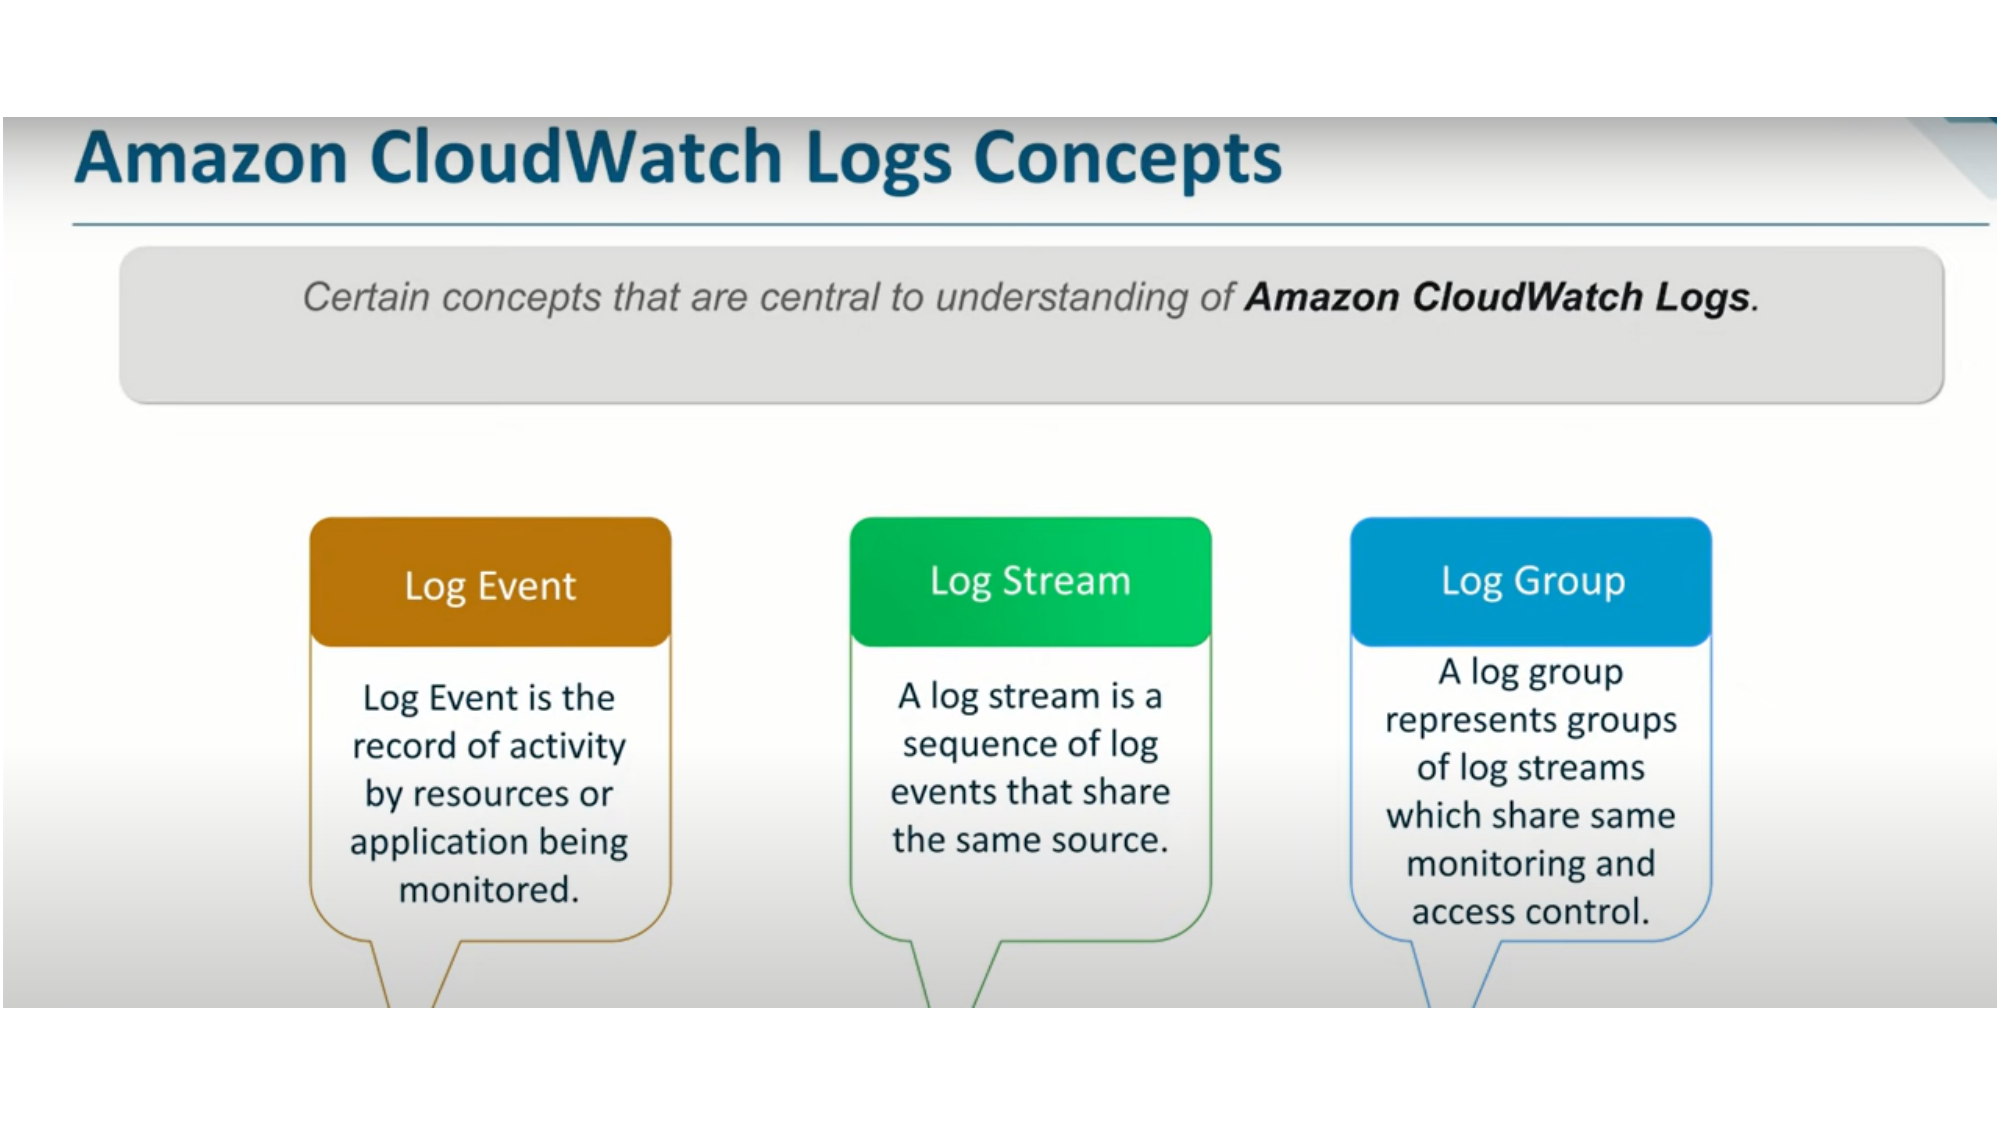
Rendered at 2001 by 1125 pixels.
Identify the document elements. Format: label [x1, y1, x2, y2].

picture [3, 117, 1997, 1008]
